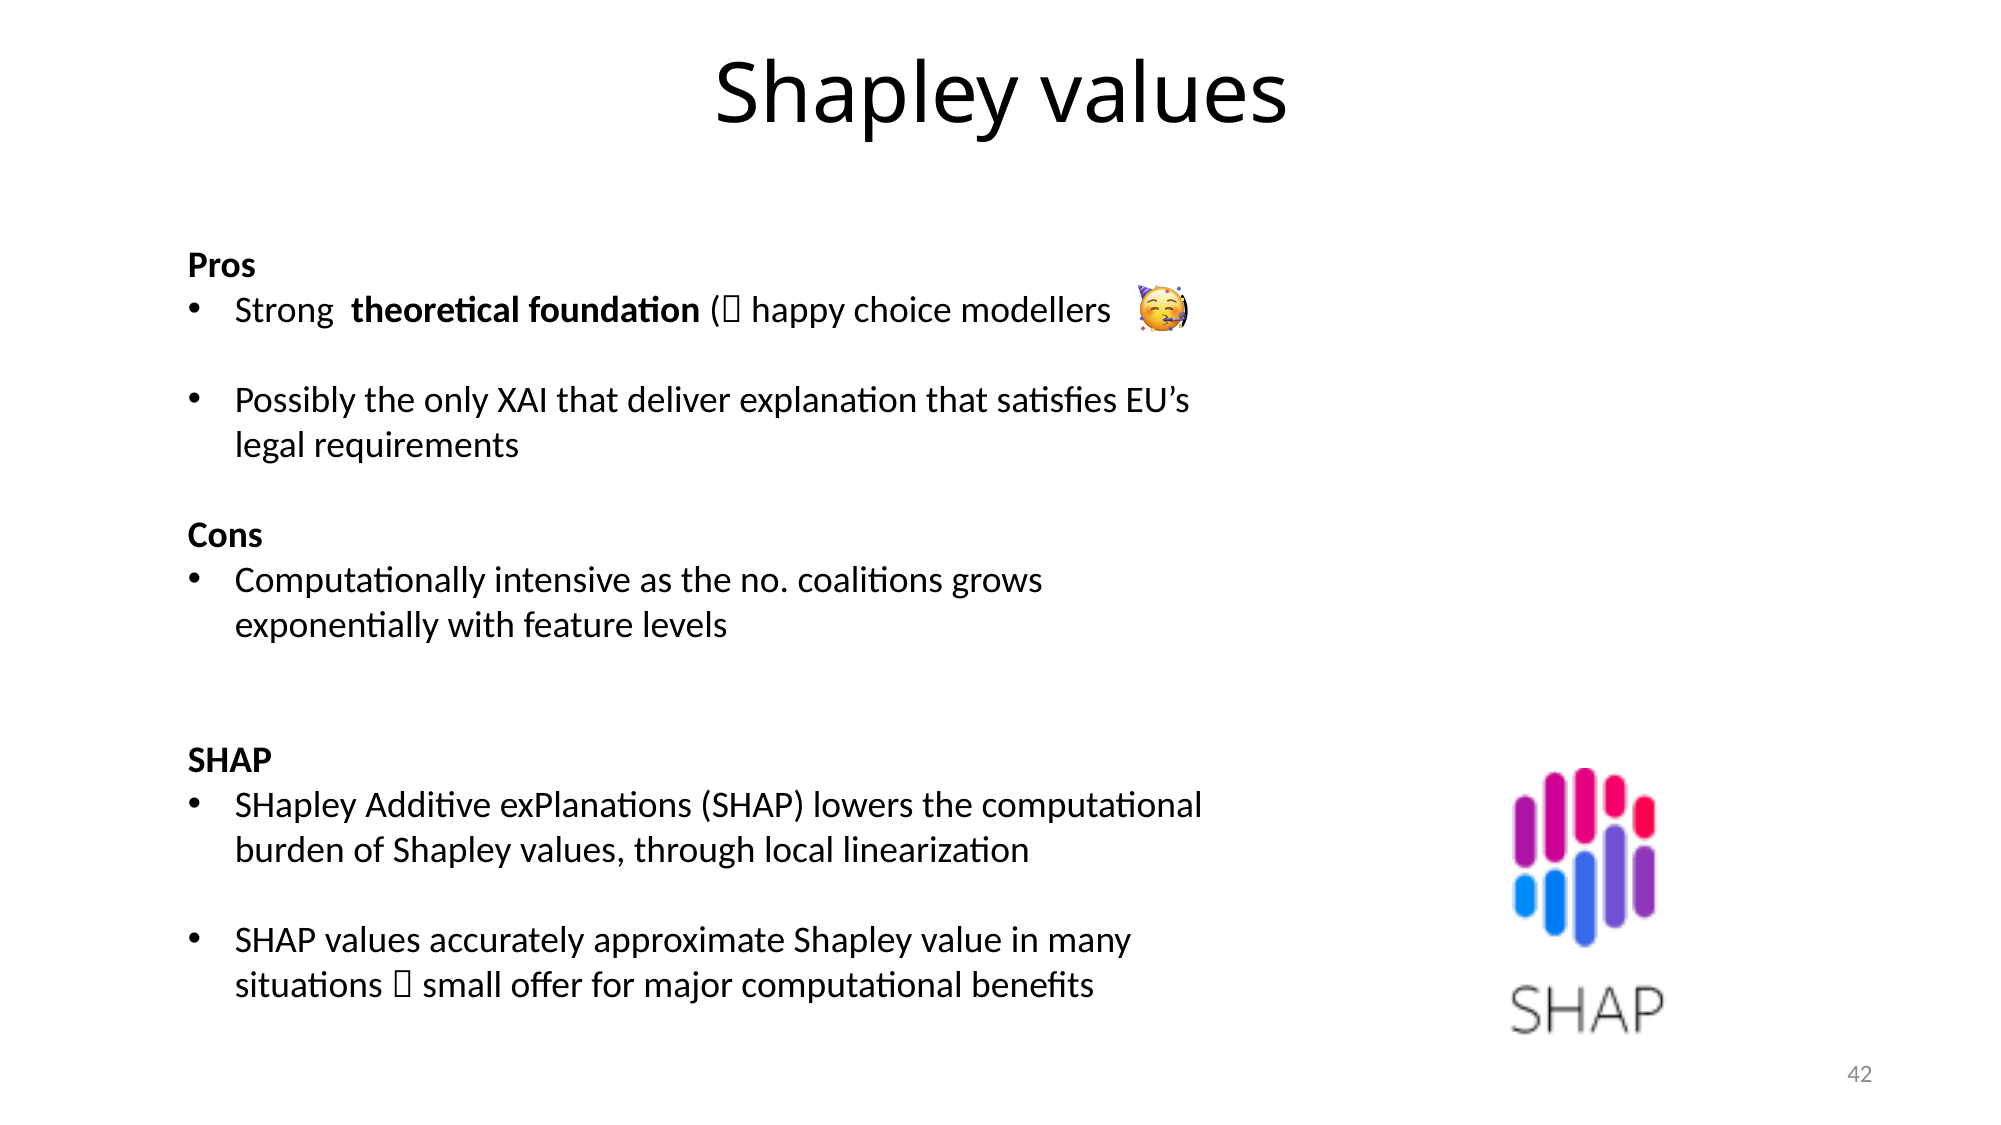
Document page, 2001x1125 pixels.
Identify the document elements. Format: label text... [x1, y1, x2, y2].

title Shapley values [117, 22, 1888, 170]
picture [1138, 285, 1186, 332]
picture [1448, 768, 1721, 1043]
slide_number 42 [1691, 1042, 1888, 1103]
text_box Pros Strong theoretical foundation ( happy choice modellers ) Possibly the only XAI that deliver explanation that satisfies EU’s legal requirements Cons Computationally intensive as the no. coalitions grows exponentially with feature levels SHAP SHapley Additive exPlanations (SHAP) lowers the computational burden of Shapley values, through local linearization SHAP values accurately approximate Shapley value in many situations  small offer for major computational benefits [173, 232, 1225, 1111]
